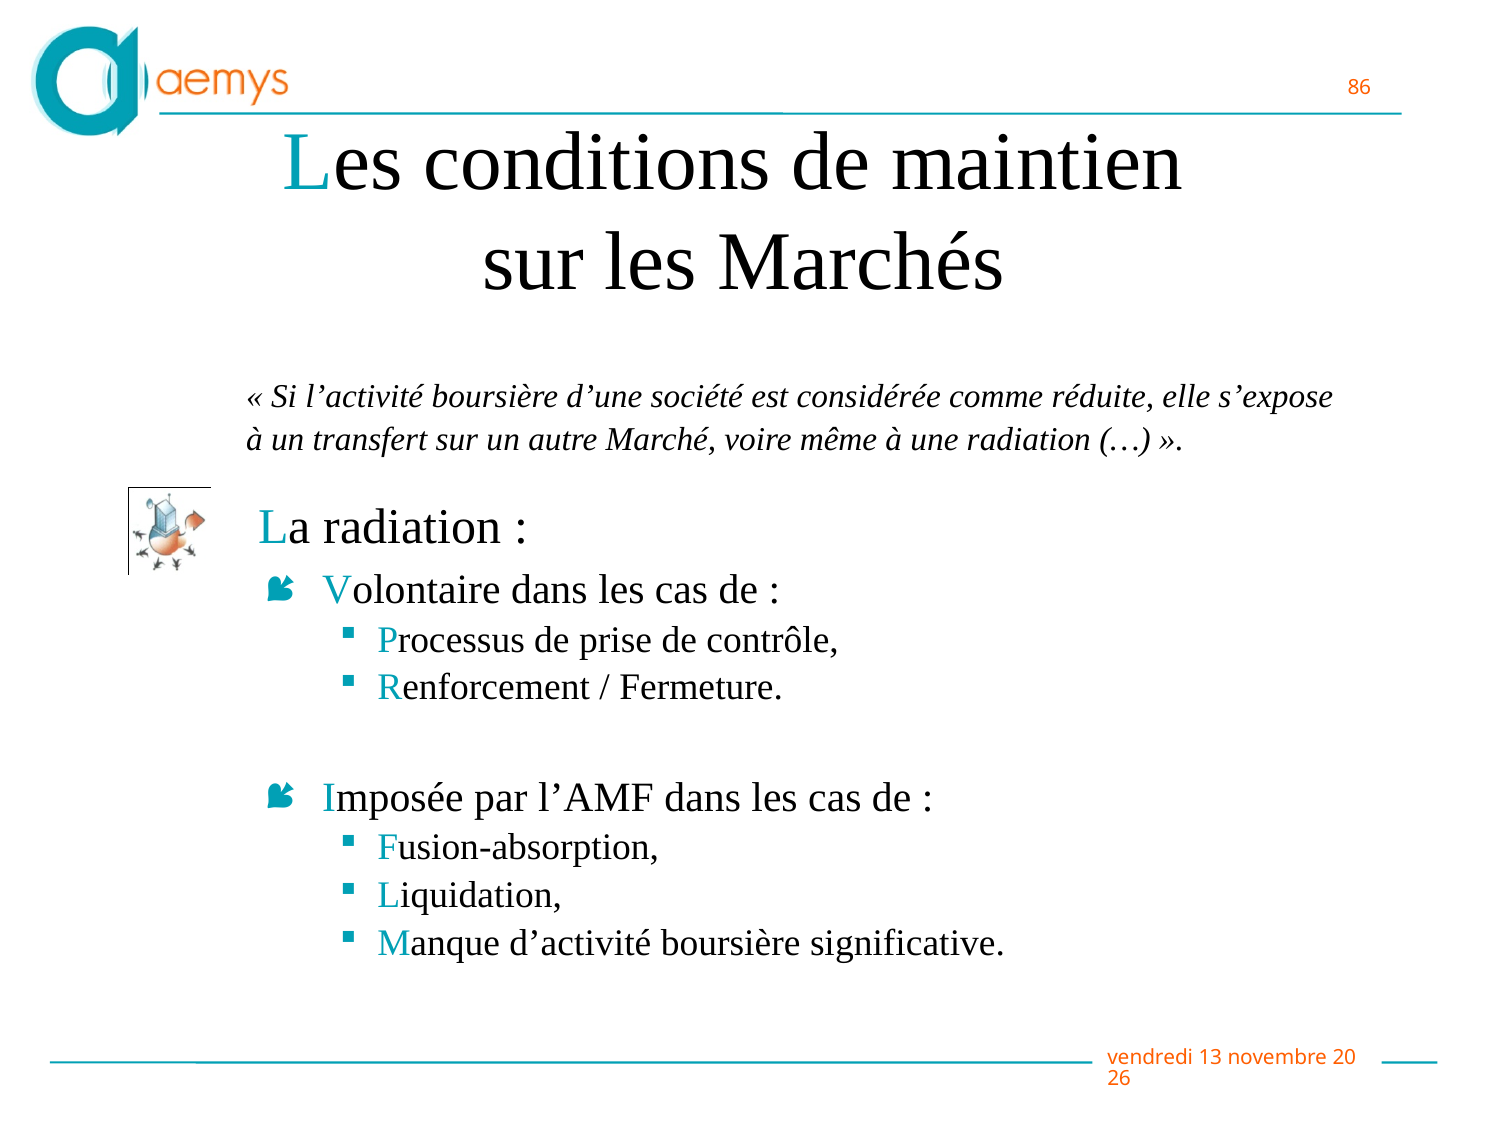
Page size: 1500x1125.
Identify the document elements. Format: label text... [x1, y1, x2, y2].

text_box « Si l’activité boursière d’une société est considérée comme réduite, elle s’expose à un transfert sur un autre Marché, voire même à une radiation (…) ». La radiation : Volontaire dans les cas de : Processus de prise de contrôle, Renforcement / Fermeture. Imposée par l’AMF dans les cas de : Fusion-absorption, Liquidation, Manque d’activité boursière significative. [174, 349, 1350, 1013]
picture [128, 487, 211, 576]
picture [29, 24, 290, 138]
text_box Les conditions de maintien sur les Marchés [50, 112, 1438, 300]
